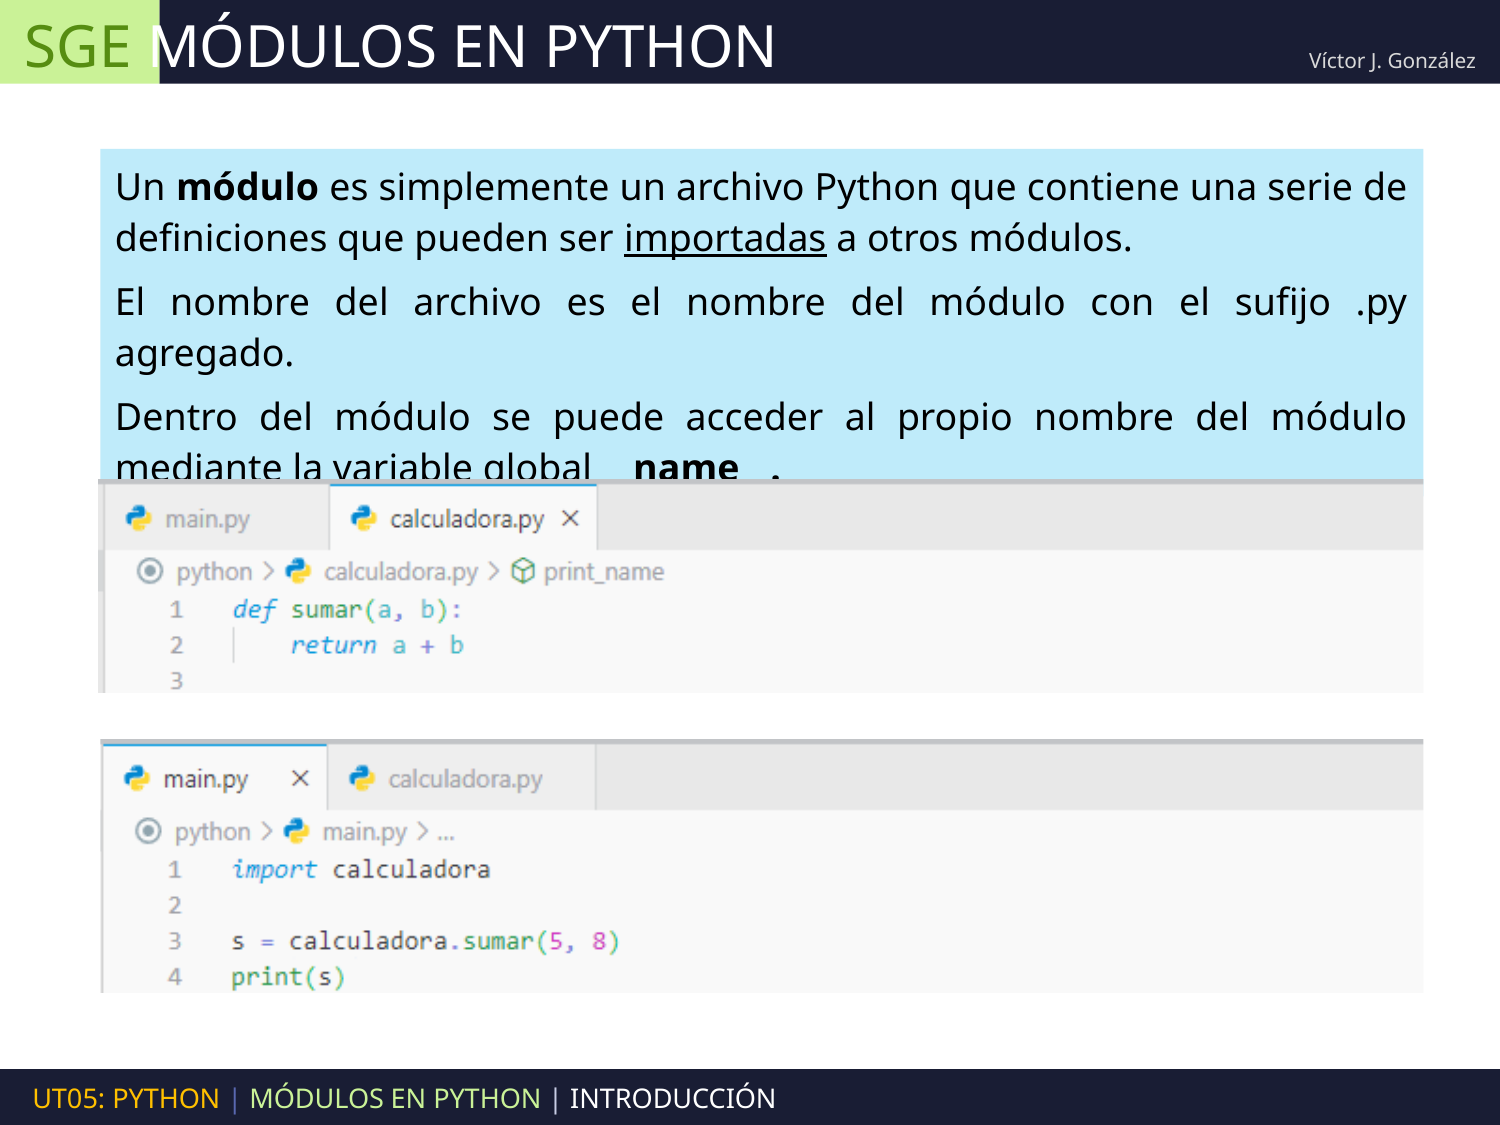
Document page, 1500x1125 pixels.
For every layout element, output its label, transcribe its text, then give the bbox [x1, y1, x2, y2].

picture [97, 479, 1424, 693]
picture [100, 739, 1424, 994]
text_box Víctor J. González [1294, 40, 1491, 80]
text_box MÓDULOS EN PYTHON [147, 1, 793, 86]
text_box UT05: PYTHON | MÓDULOS EN PYTHON | INTRODUCCIÓN [17, 1073, 1500, 1122]
text_box [0, 0, 161, 86]
text_box [0, 1067, 1500, 1125]
text_box SGE [10, 1, 147, 86]
text_box [161, 0, 1500, 86]
text_box Un módulo es simplemente un archivo Python que contiene una serie de definiciones que pueden ser importadas a otros módulos. El nombre del archivo es el nombre del módulo con el sufijo .py agregado. Dentro del módulo se puede acceder al propio nombre del módulo mediante la variable global __name__. [100, 148, 1424, 479]
